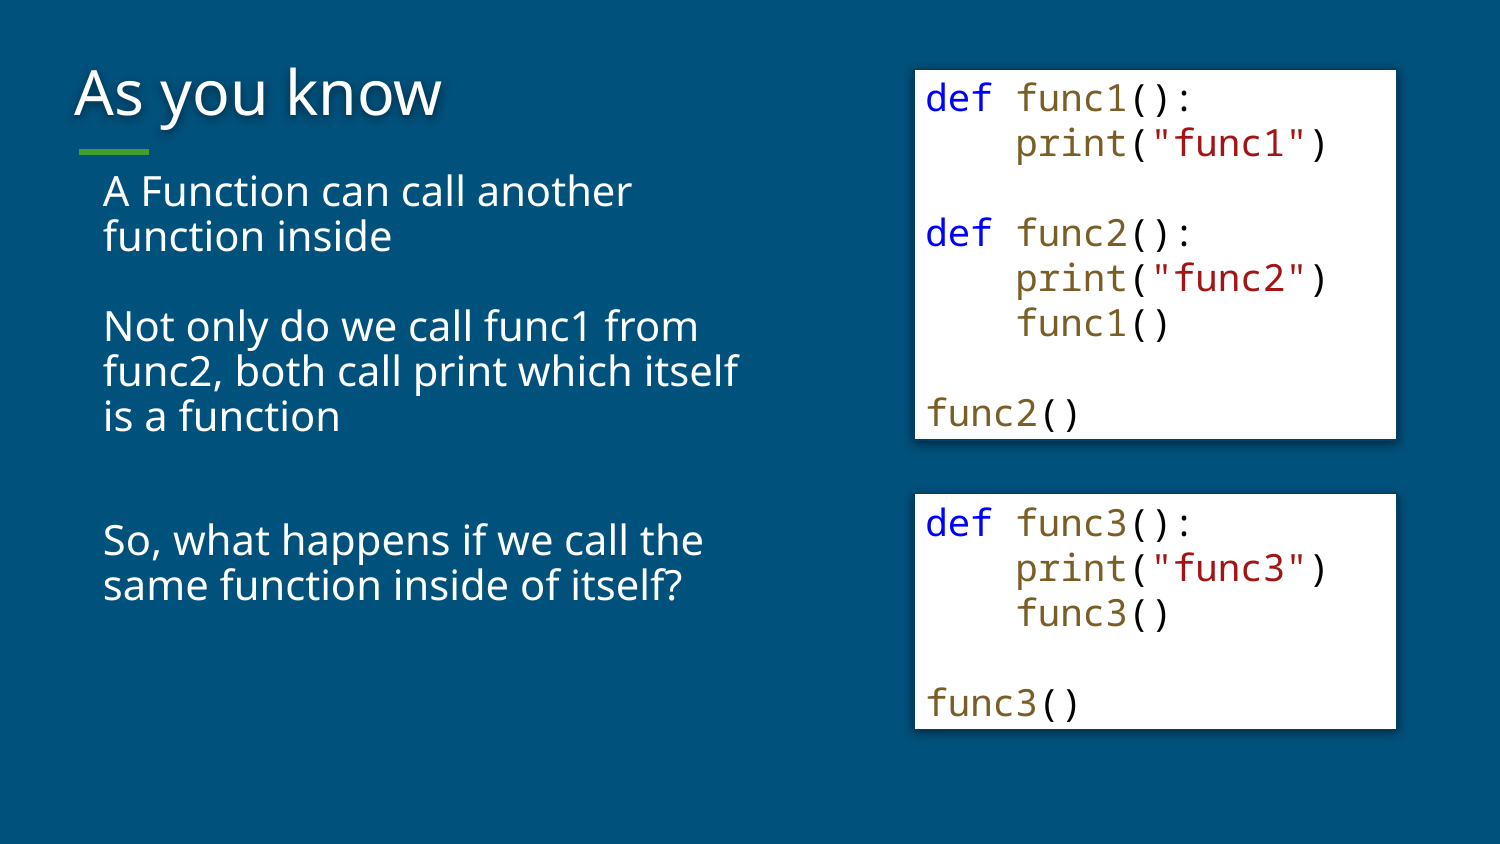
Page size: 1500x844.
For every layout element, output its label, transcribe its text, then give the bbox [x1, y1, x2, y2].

text_box def func1(): print("func1") def func2(): print("func2") func1() func2() [914, 68, 1397, 440]
list A Function can call another function inside Not only do we call func1 from func2, both call print which itself is a function So, what happens if we call the same function inside of itself? [91, 164, 777, 804]
title As you know [63, 39, 1437, 152]
text_box def func3(): print("func3") func3() func3() [914, 493, 1397, 730]
